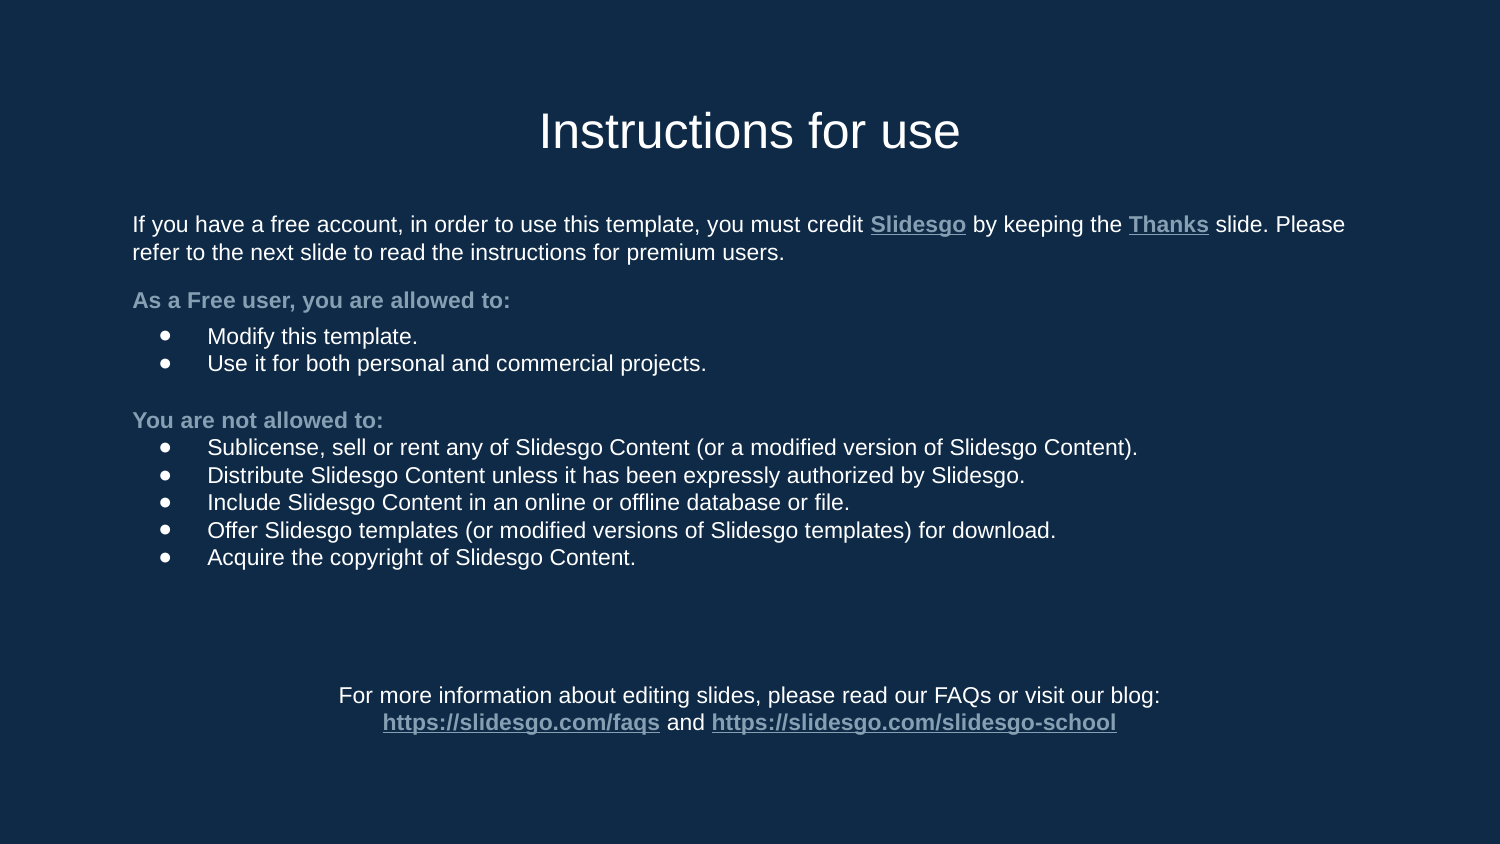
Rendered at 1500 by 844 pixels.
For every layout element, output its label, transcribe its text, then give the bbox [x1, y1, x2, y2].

text_box If you have a free account, in order to use this template, you must credit Slidesgo by keeping the Thanks slide. Please refer to the next slide to read the instructions for premium users. As a Free user, you are allowed to: Modify this template. Use it for both personal and commercial projects. You are not allowed to: Sublicense, sell or rent any of Slidesgo Content (or a modified version of Slidesgo Content). Distribute Slidesgo Content unless it has been expressly authorized by Slidesgo. Include Slidesgo Content in an online or offline database or file. Offer Slidesgo templates (or modified versions of Slidesgo templates) for download. Acquire the copyright of Slidesgo Content. For more information about editing slides, please read our FAQs or visit our blog: https://slidesgo.com/faqs and https://slidesgo.com/slidesgo-school [117, 194, 1383, 760]
title Instructions for use [117, 83, 1383, 163]
